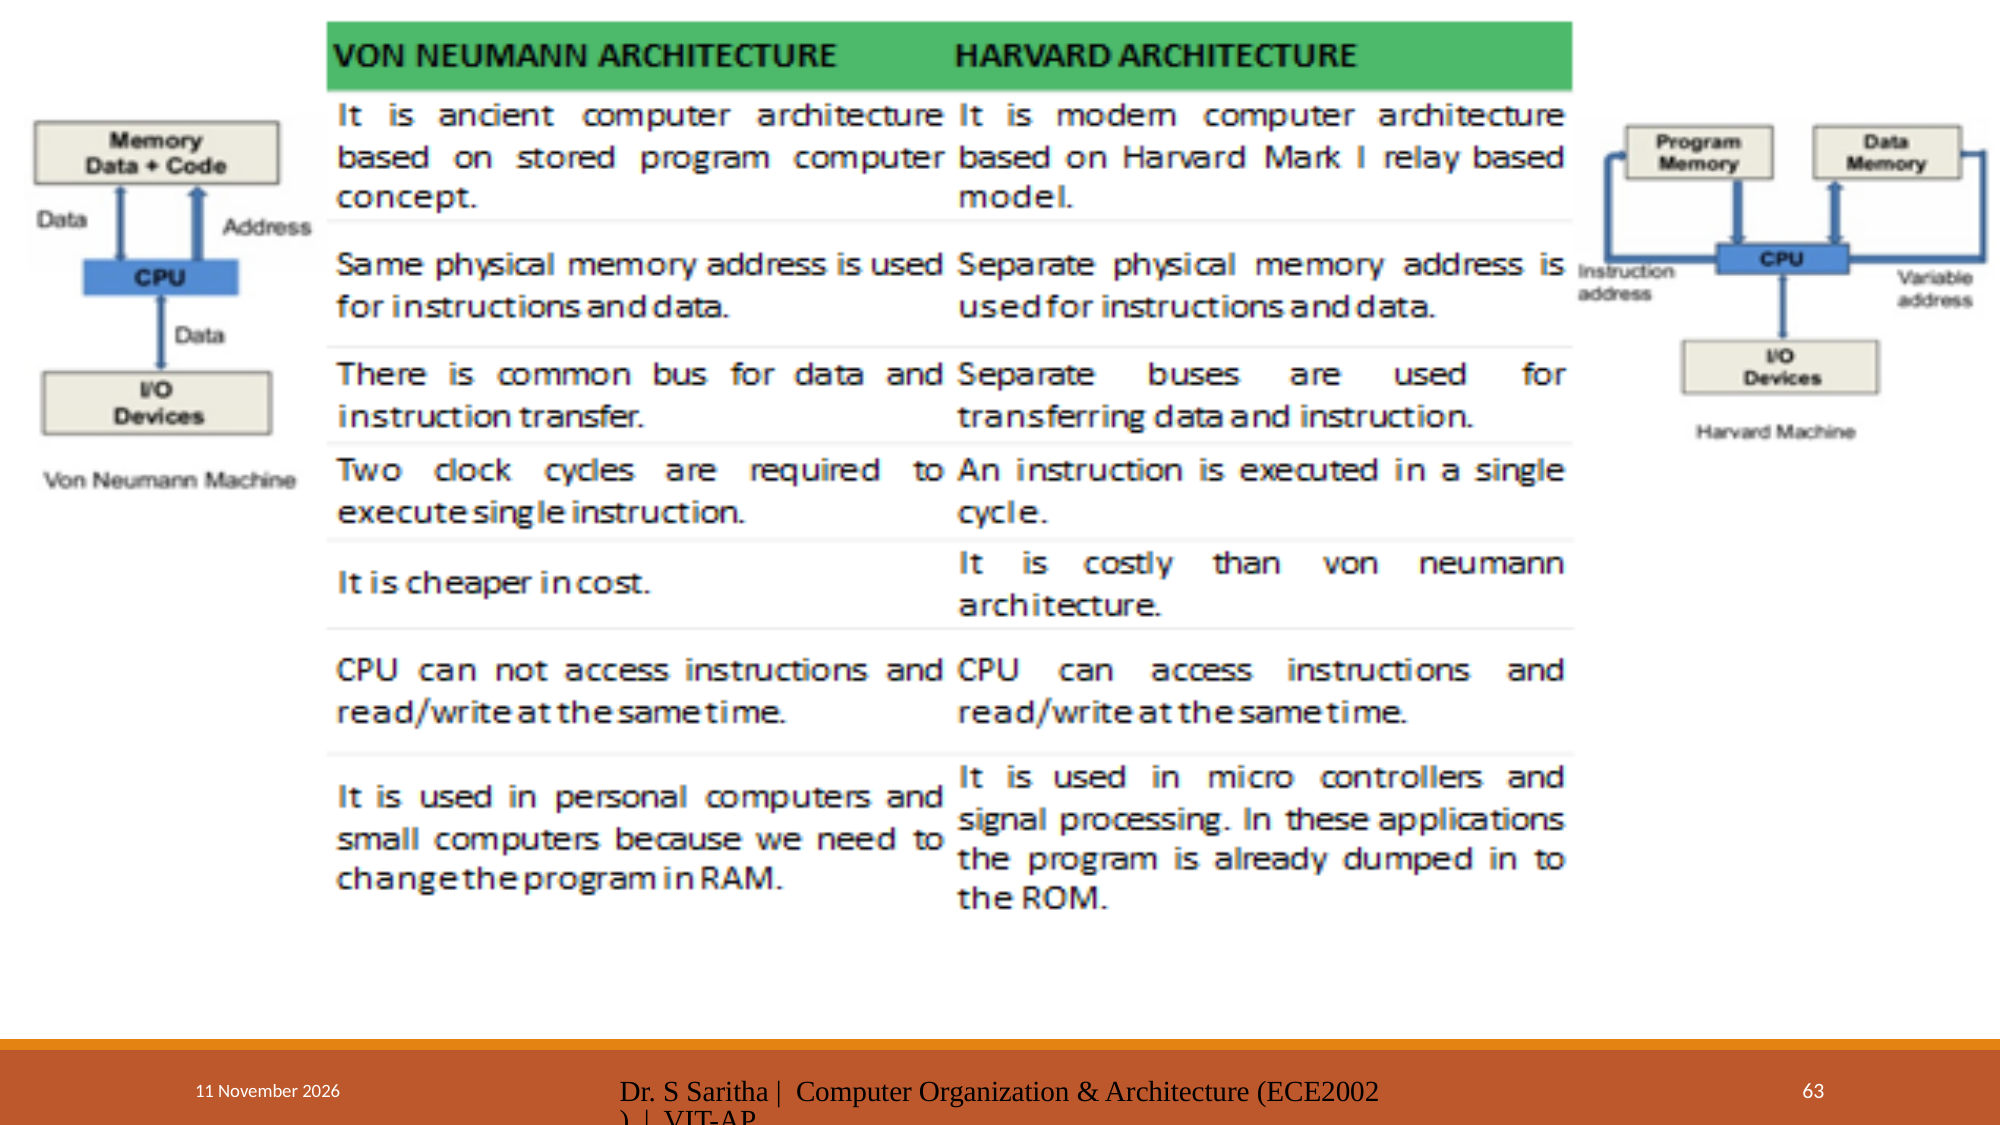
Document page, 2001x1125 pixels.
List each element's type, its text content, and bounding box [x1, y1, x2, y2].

slide_number 63 [1624, 1059, 1840, 1120]
footer Dr. S Saritha | Computer Organization & Architecture (ECE2002) | VIT-AP [604, 1059, 1396, 1120]
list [0, 0, 2000, 1015]
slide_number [180, 1059, 586, 1120]
